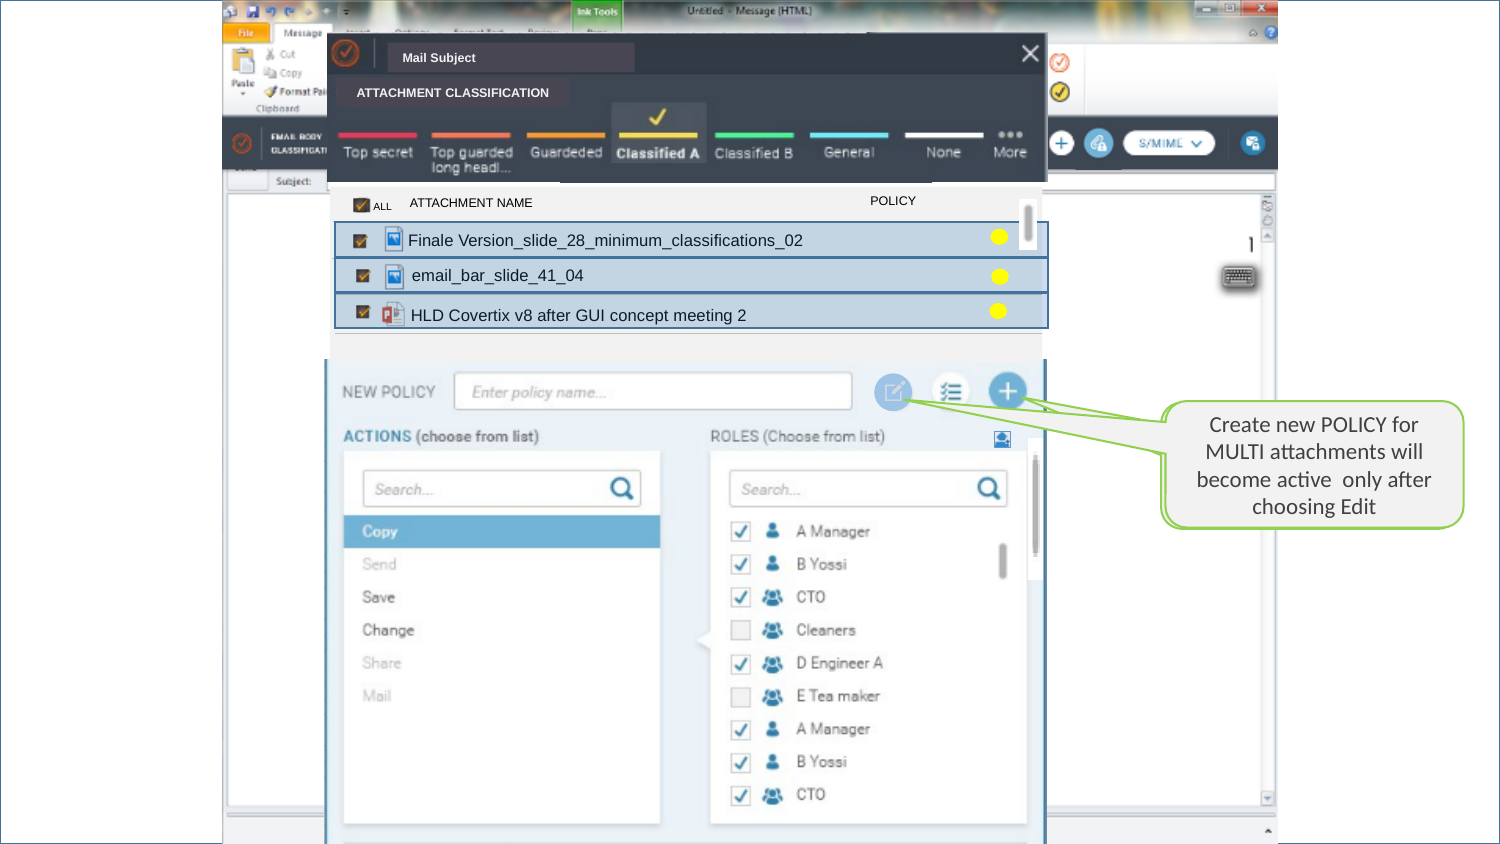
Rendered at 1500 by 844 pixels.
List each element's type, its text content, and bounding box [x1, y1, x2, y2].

picture [222, 0, 1278, 844]
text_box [329, 186, 1048, 363]
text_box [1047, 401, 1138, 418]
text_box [875, 374, 912, 411]
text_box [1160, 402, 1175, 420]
text_box Create new POLICY for MULTI attachments will become active only after choosing Edit [1153, 453, 1445, 530]
text_box Create new POLICY for MULTI attachments will become active only after choosing Edit [1047, 400, 1465, 529]
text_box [994, 431, 1011, 447]
